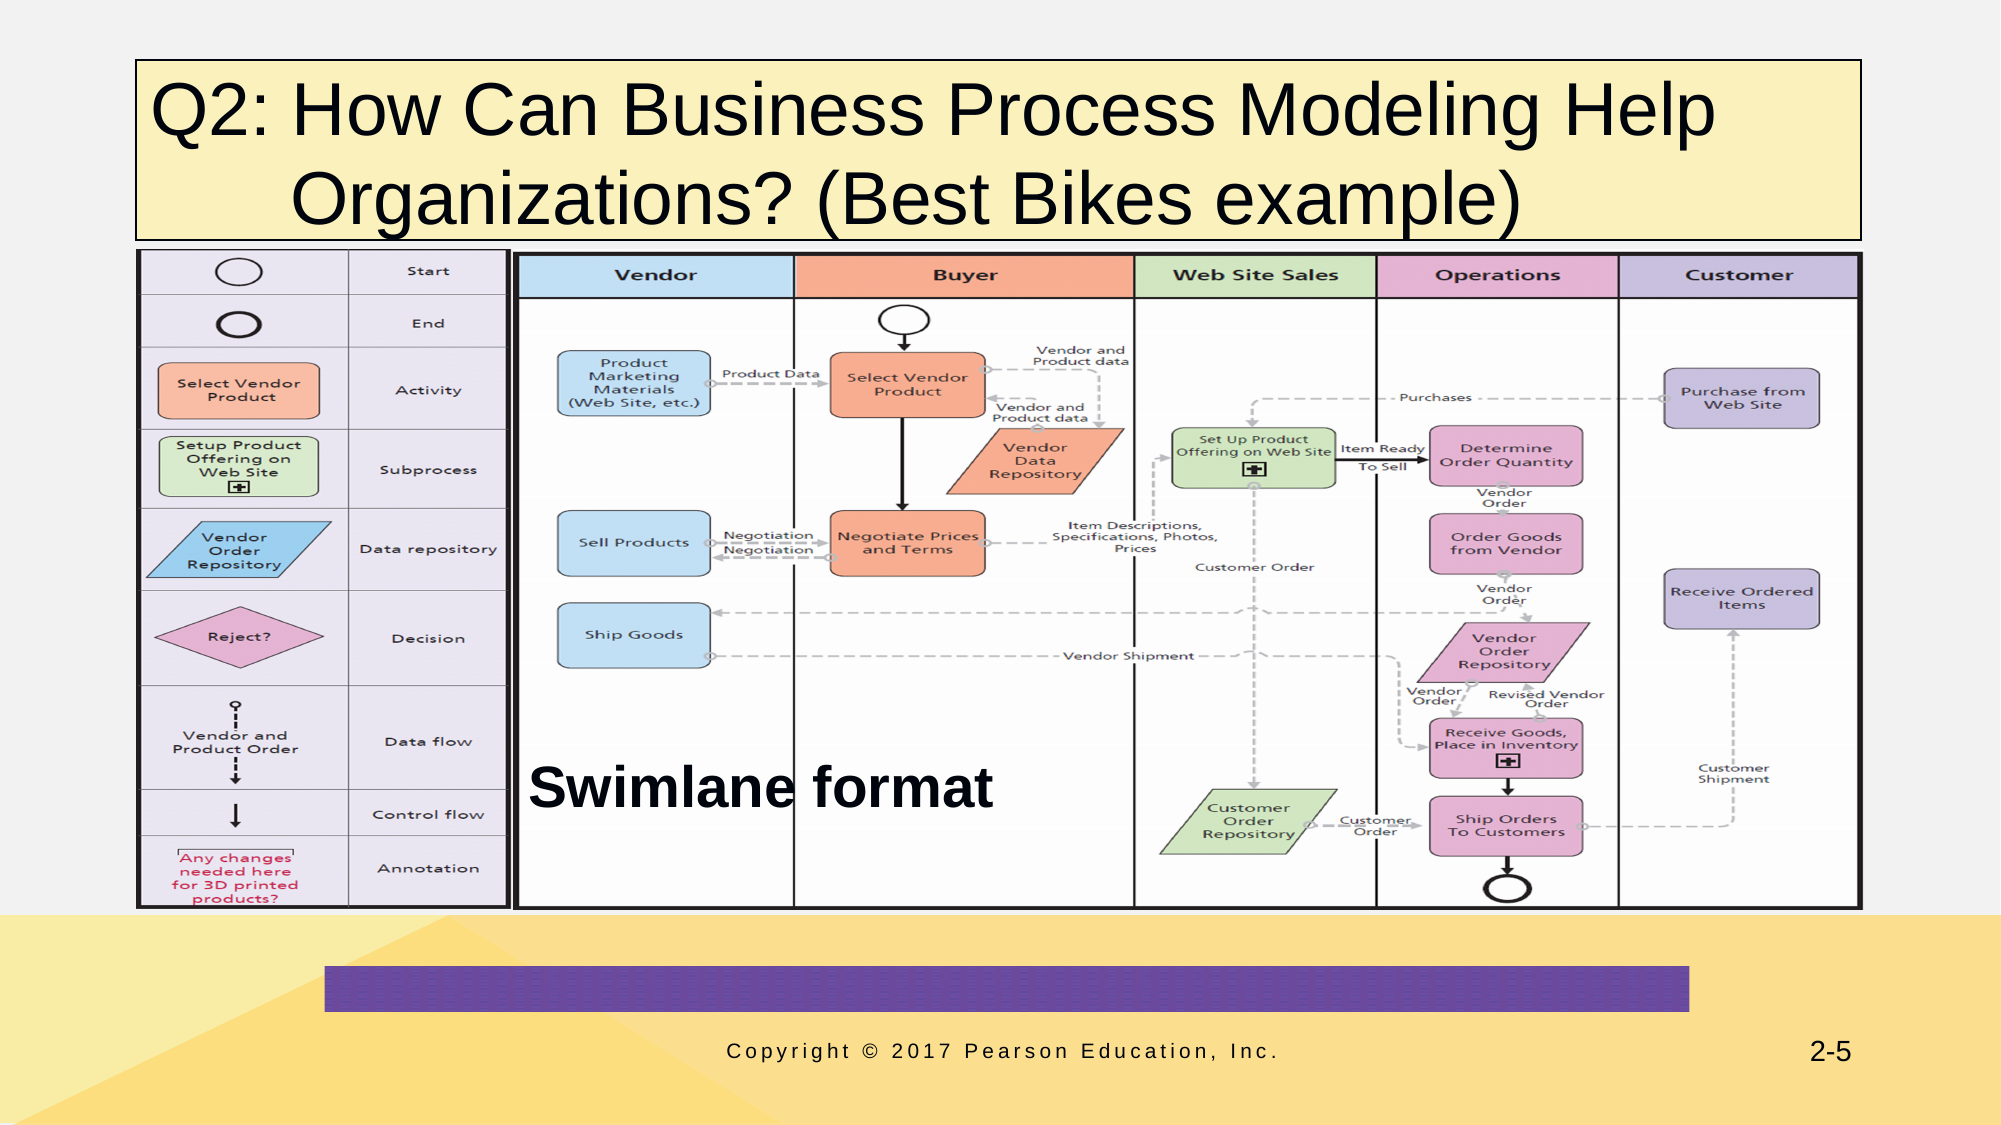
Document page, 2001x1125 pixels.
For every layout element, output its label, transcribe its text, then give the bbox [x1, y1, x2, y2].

title Q2: How Can Business Process Modeling Help Organizations? (Best Bikes example) [135, 59, 1862, 241]
footer Copyright © 2017 Pearson Education, Inc. [326, 1025, 1677, 1075]
picture [136, 249, 1864, 911]
